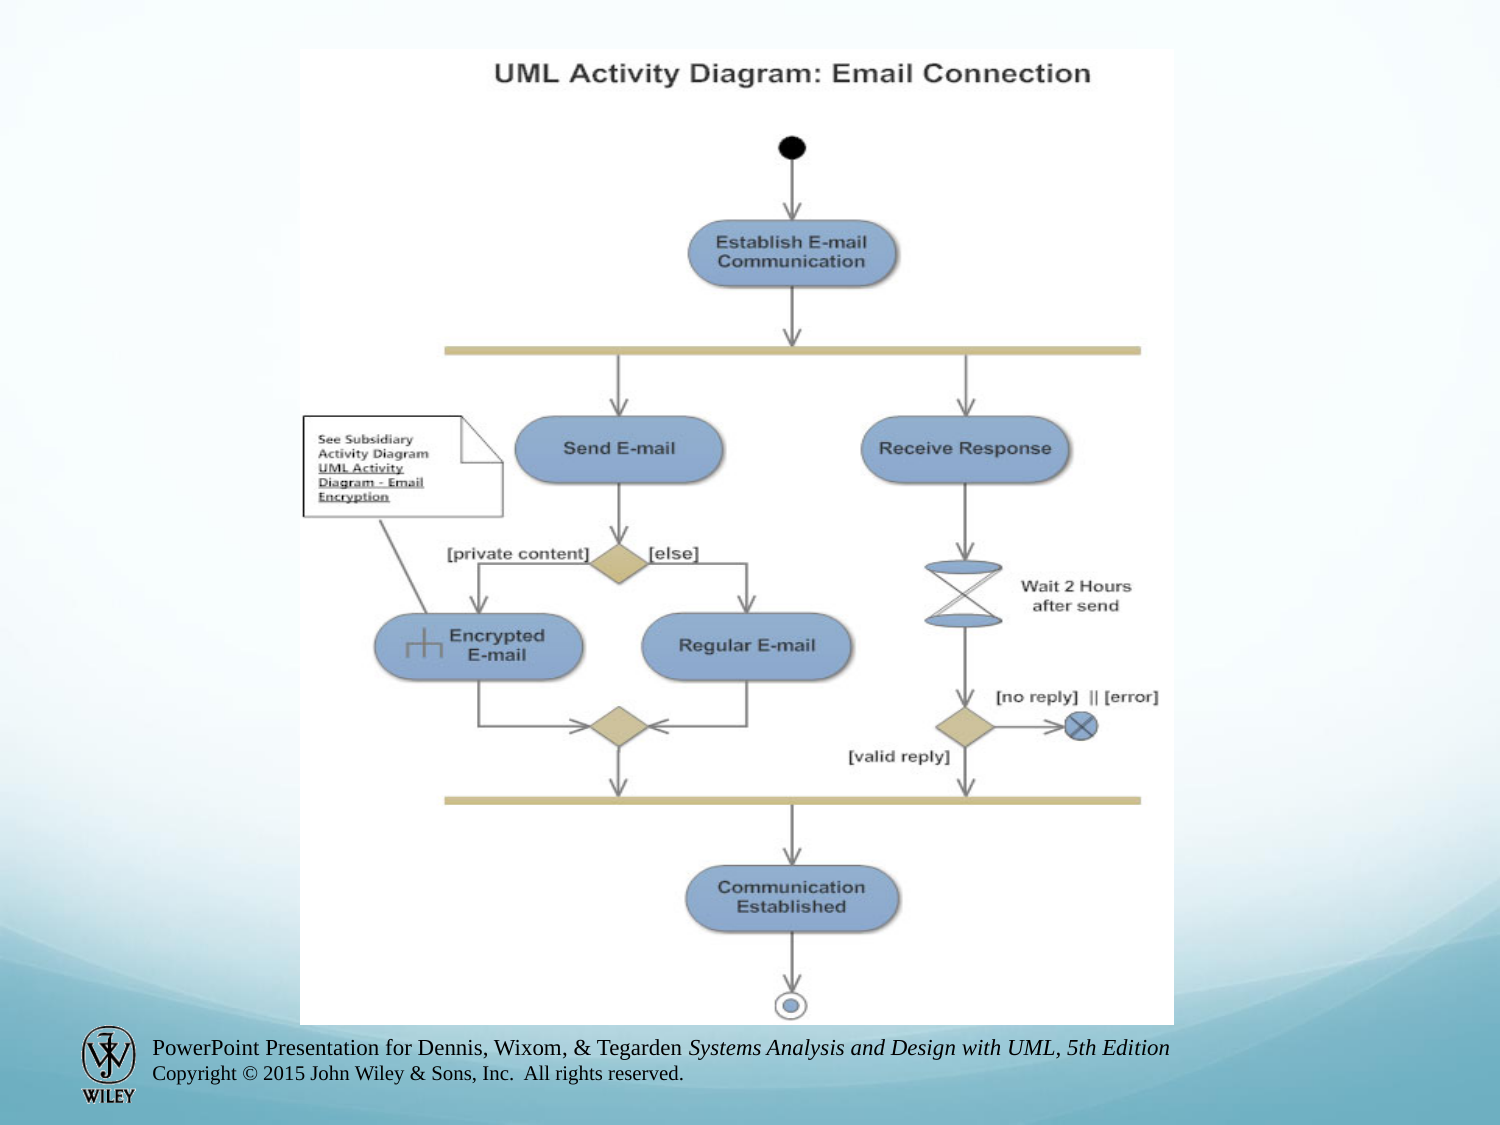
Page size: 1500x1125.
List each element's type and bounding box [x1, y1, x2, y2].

list [299, 49, 1174, 1026]
picture [0, 0, 1500, 1125]
